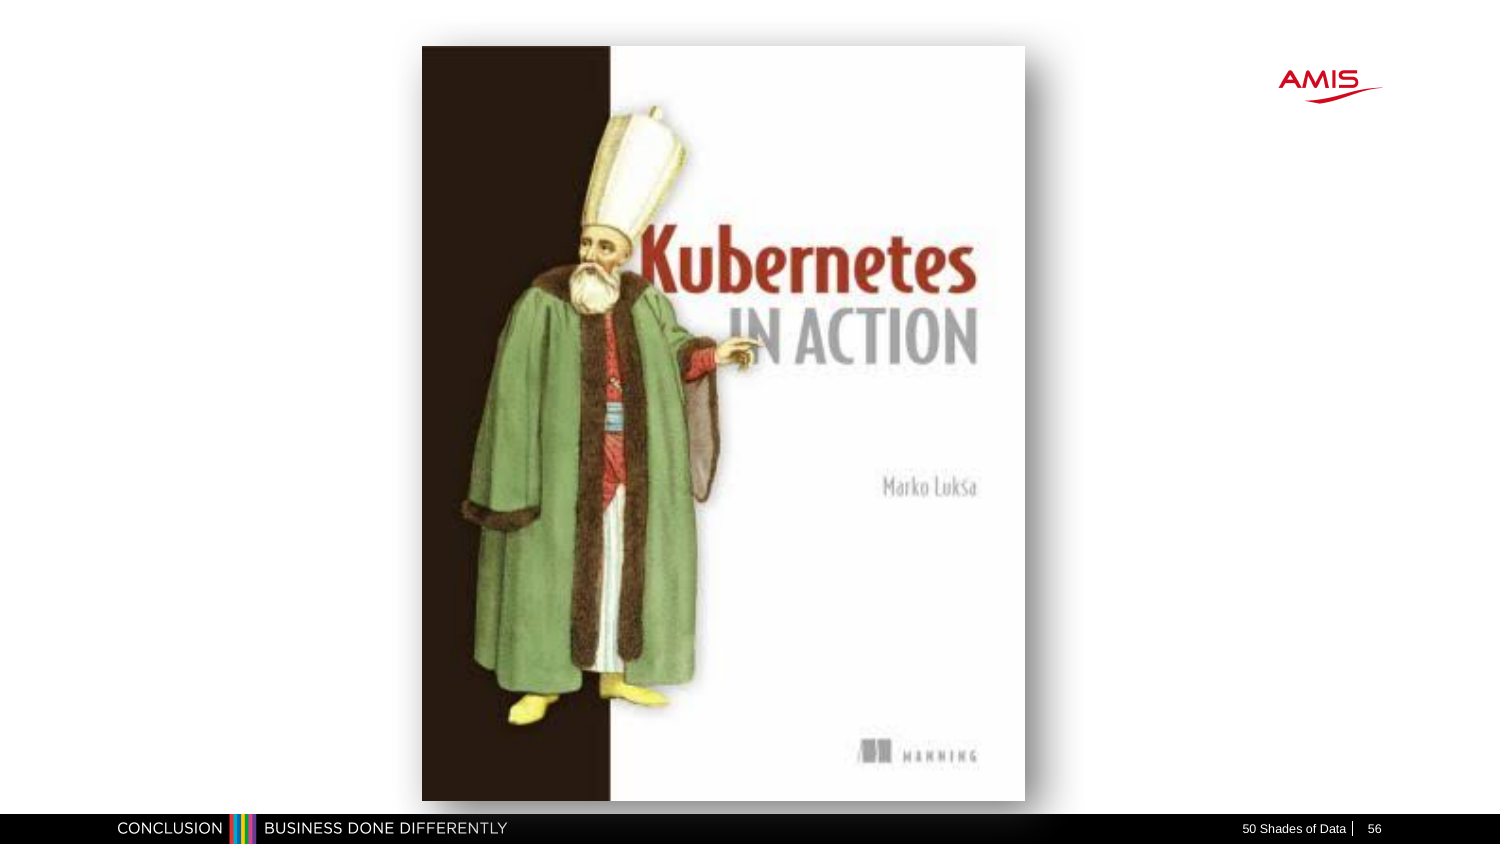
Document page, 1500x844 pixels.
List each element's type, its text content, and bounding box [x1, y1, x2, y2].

picture [0, 814, 236, 844]
picture [422, 46, 1025, 801]
picture [1181, 58, 1388, 106]
picture [239, 814, 1500, 844]
footer 50 Shades of Data [1046, 820, 1347, 839]
slide_number 56 [1358, 820, 1382, 839]
